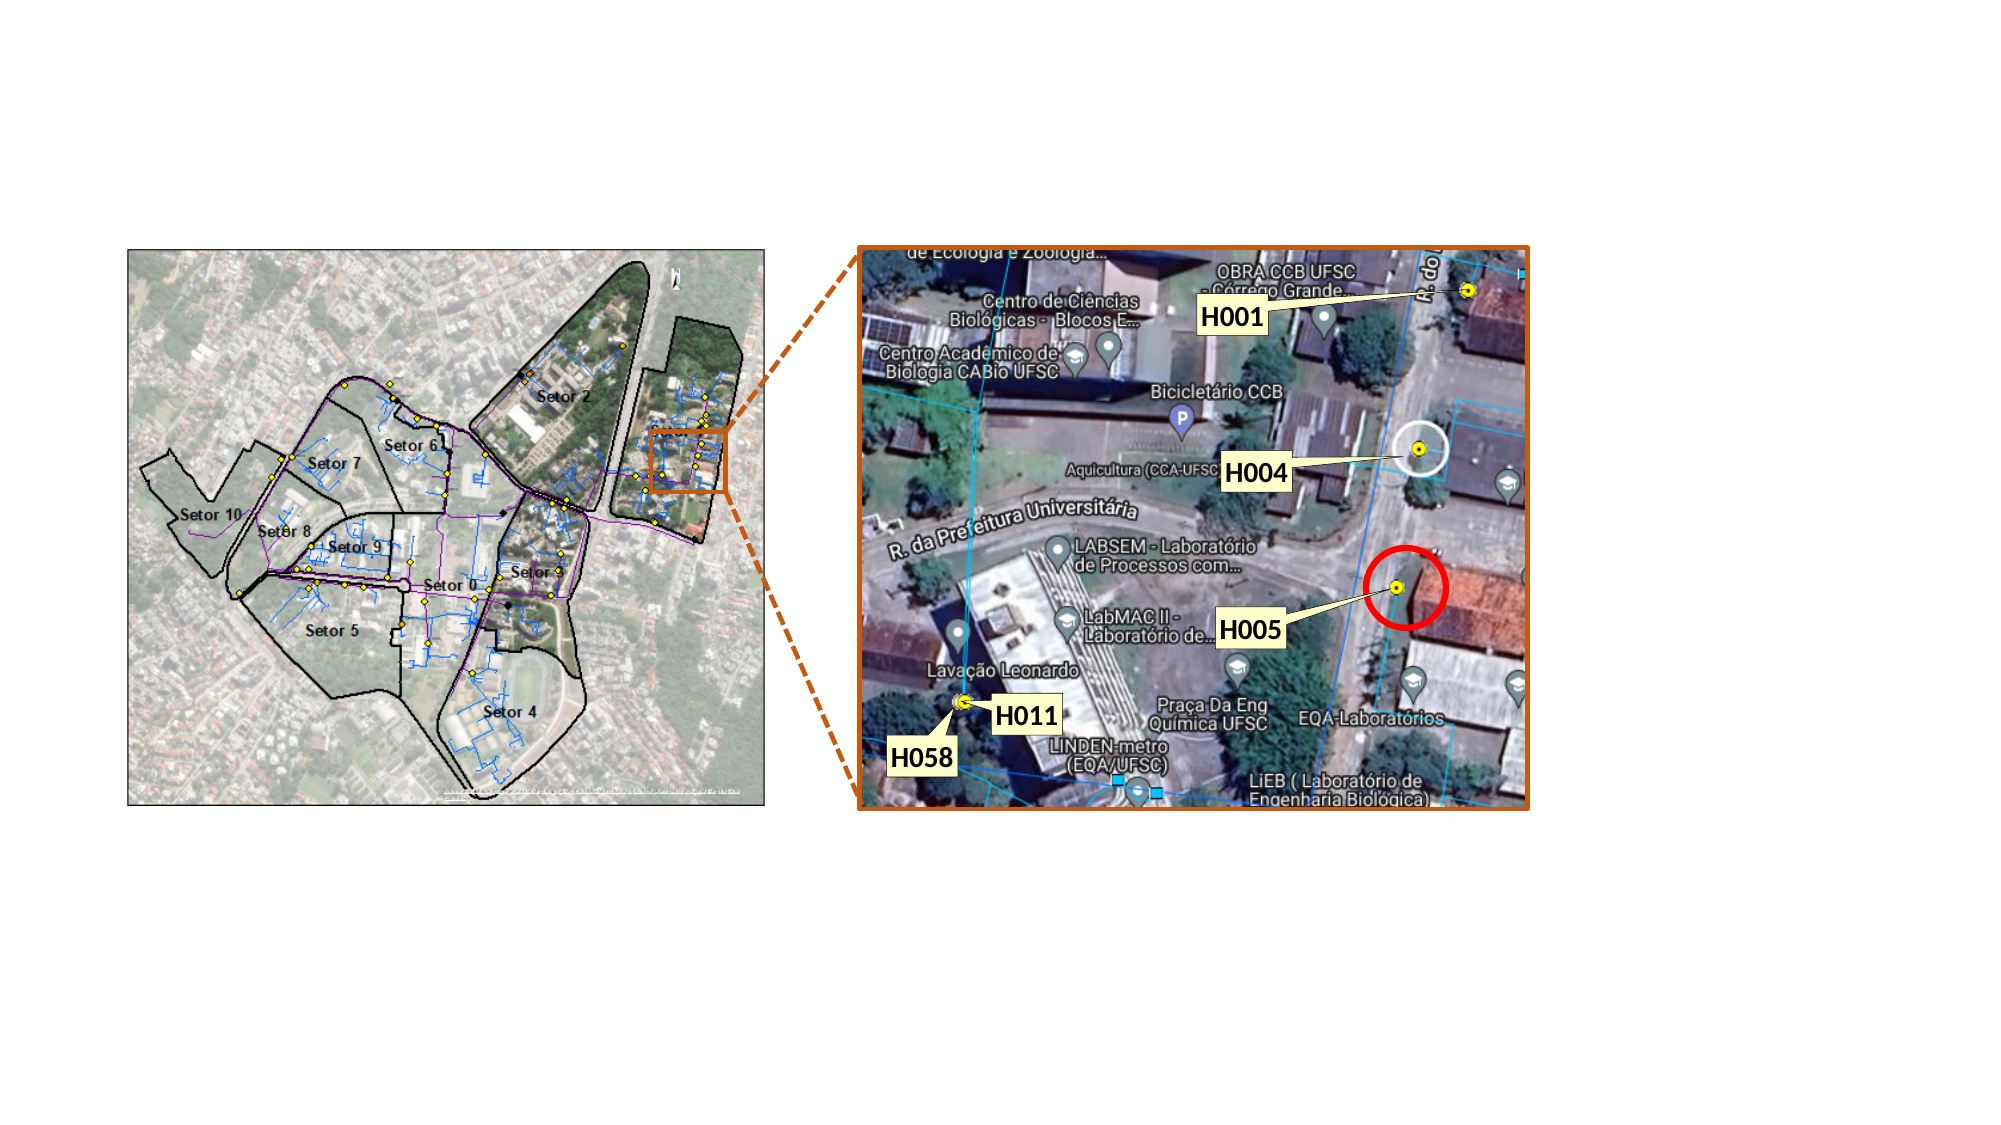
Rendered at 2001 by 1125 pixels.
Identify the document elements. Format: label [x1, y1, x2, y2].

text_box [725, 492, 862, 805]
text_box [725, 249, 862, 432]
picture [124, 248, 766, 806]
picture [861, 249, 1526, 807]
